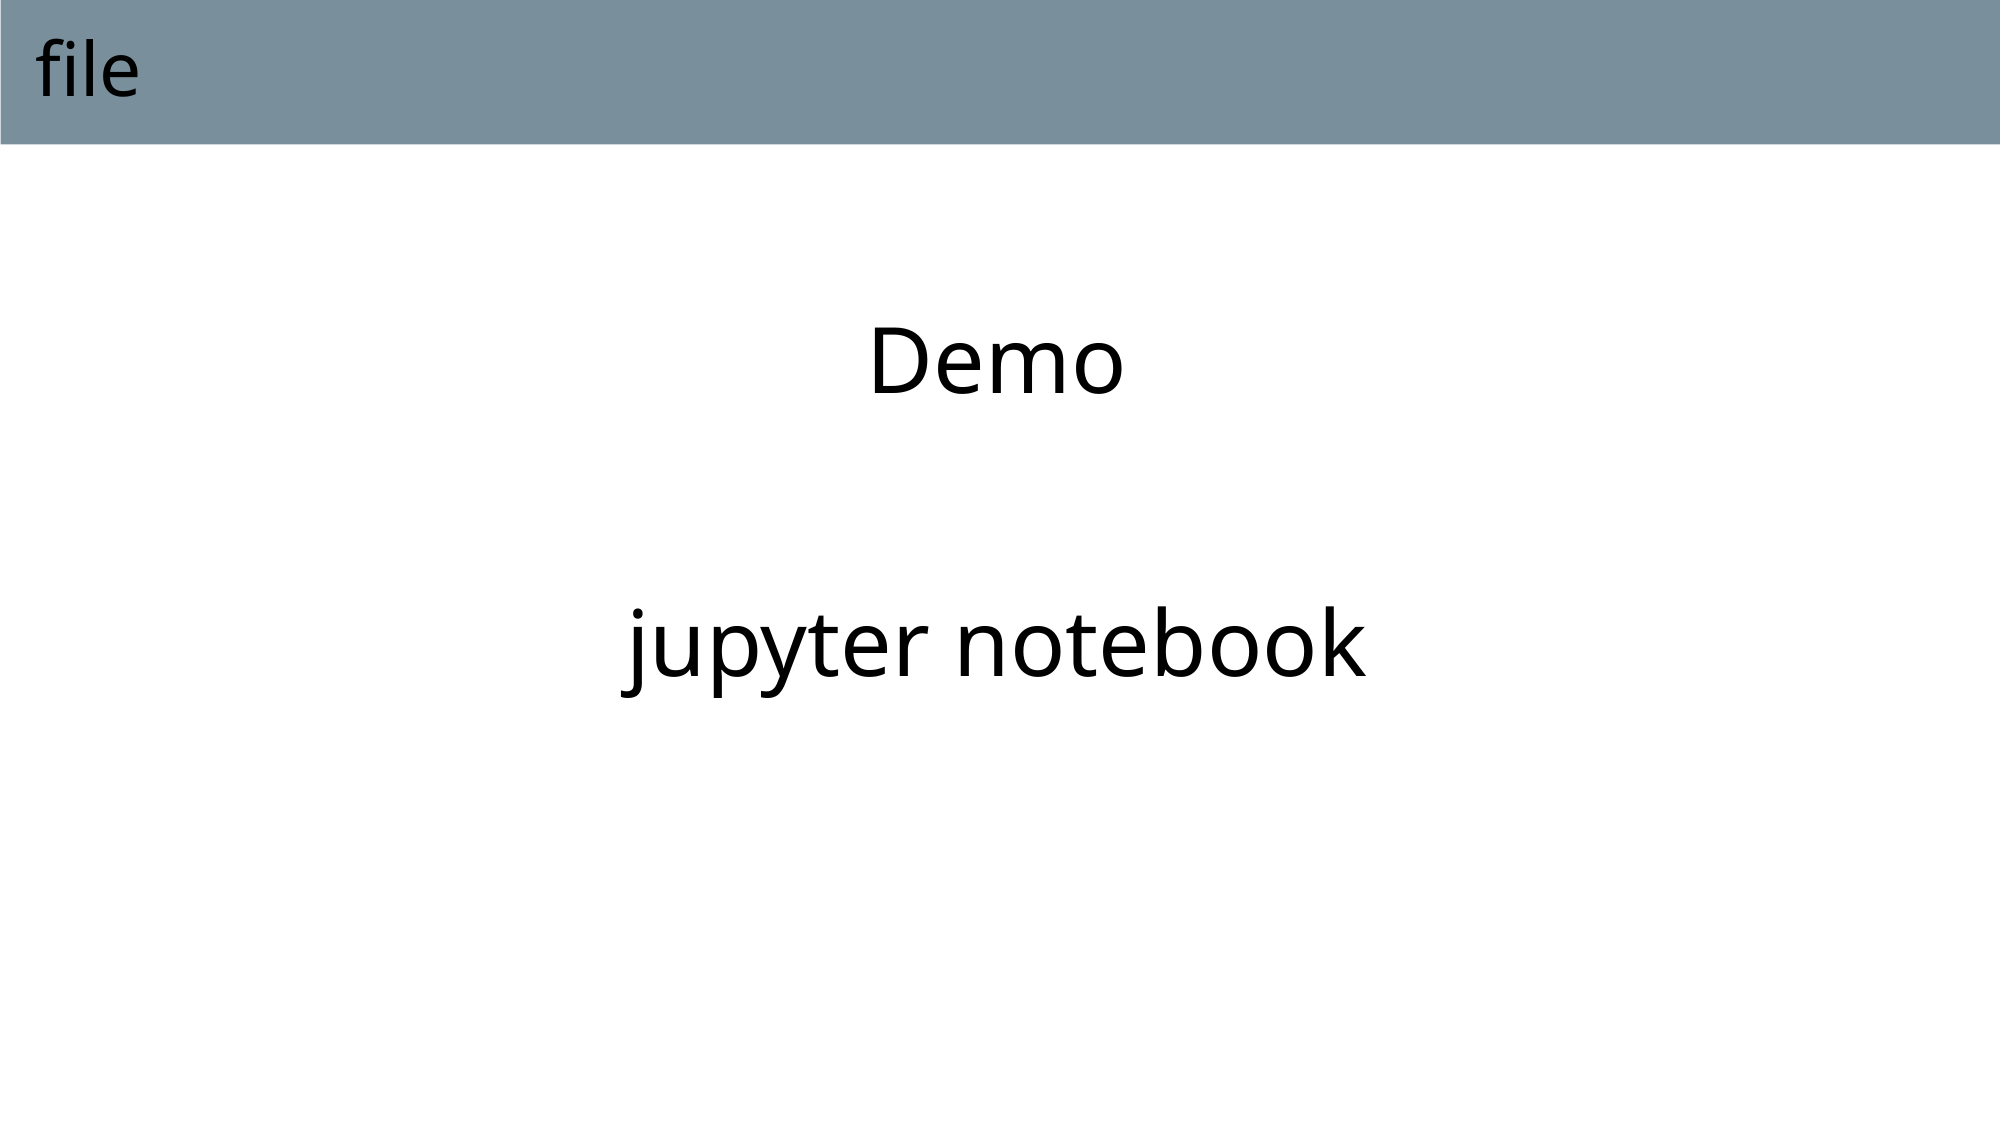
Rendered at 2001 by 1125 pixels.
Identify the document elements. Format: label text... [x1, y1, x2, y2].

text_box file [0, 0, 2000, 145]
list Demo jupyter notebook [85, 283, 1909, 1026]
